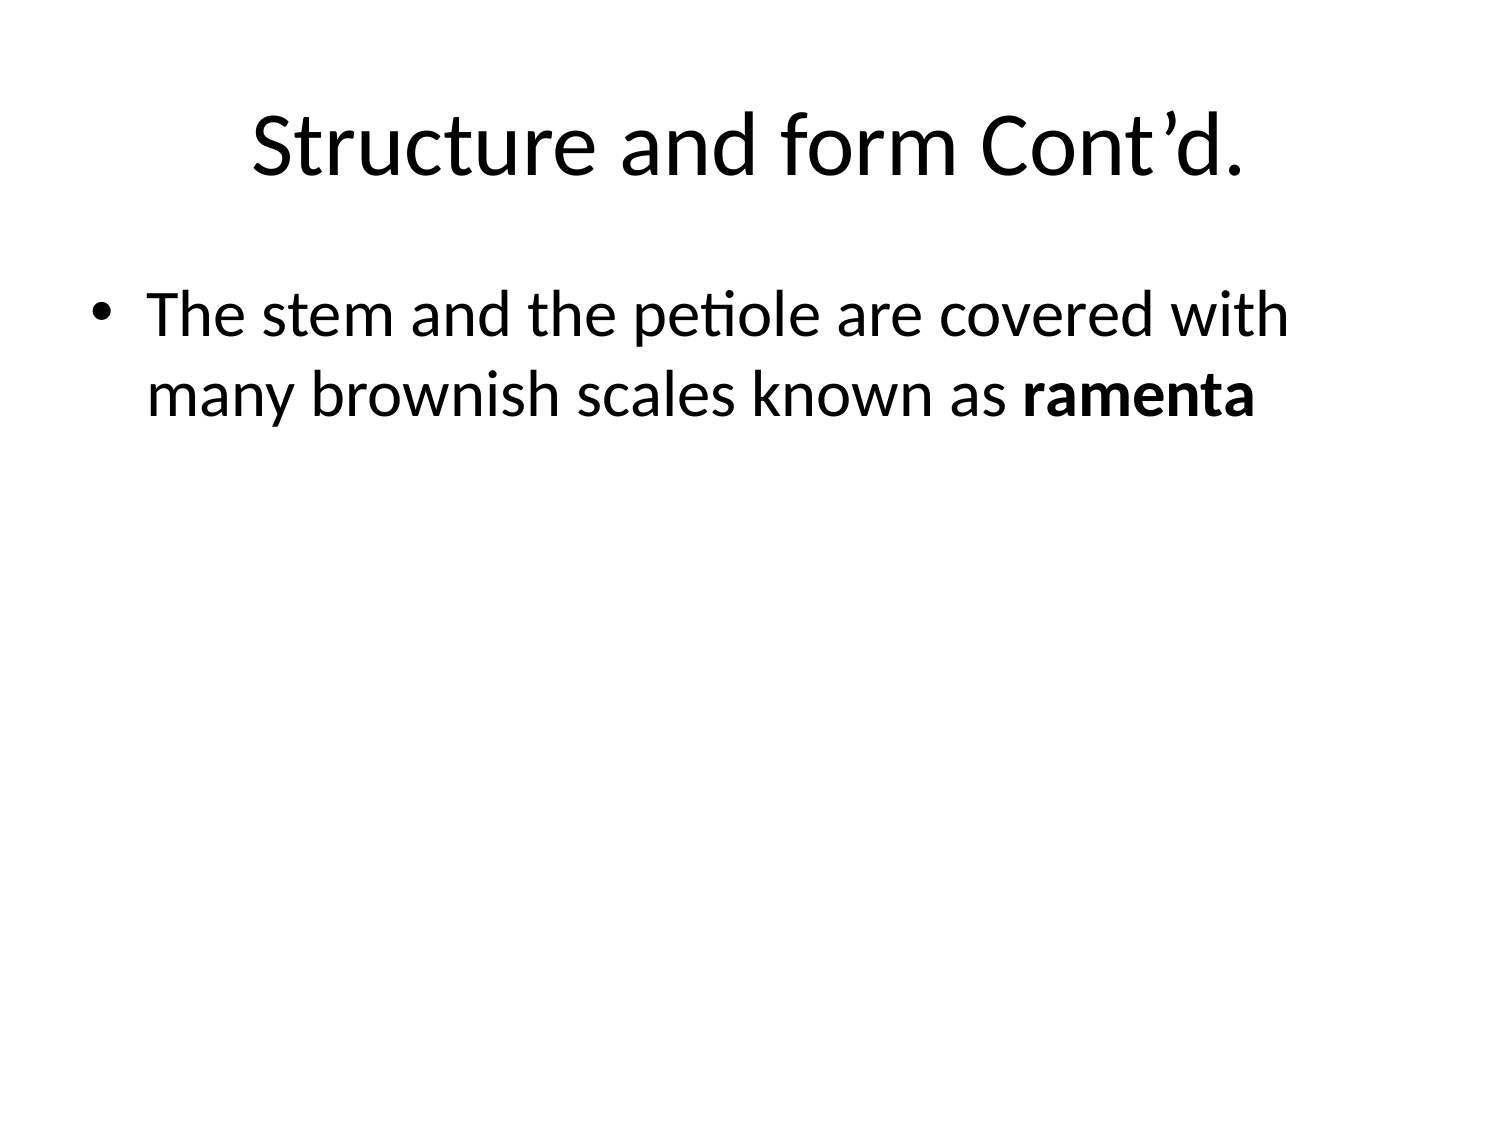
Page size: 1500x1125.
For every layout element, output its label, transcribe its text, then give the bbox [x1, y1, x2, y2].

list The stem and the petiole are covered with many brownish scales known as ramenta [75, 262, 1425, 1005]
title Structure and form Cont’d. [75, 45, 1425, 233]
